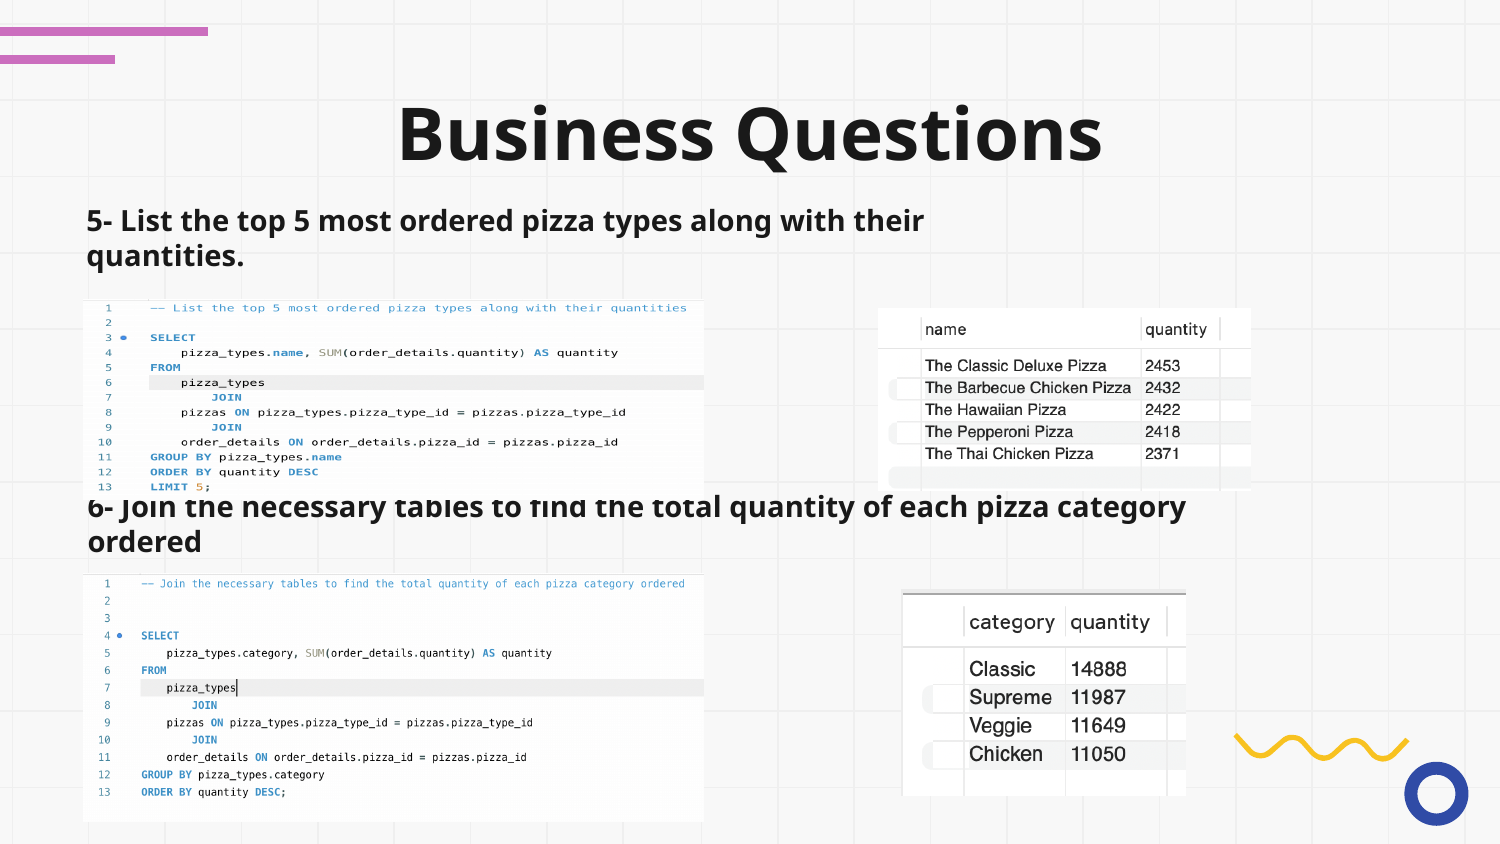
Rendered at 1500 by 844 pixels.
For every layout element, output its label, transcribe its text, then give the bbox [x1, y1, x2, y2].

picture [878, 308, 1251, 491]
picture [83, 572, 704, 823]
picture [901, 589, 1186, 796]
picture [83, 298, 704, 501]
text_box 5- List the top 5 most ordered pizza types along with their quantities. [71, 221, 975, 288]
text_box 6- Join the necessary tables to find the total quantity of each pizza category ordered [72, 506, 1248, 573]
title Business Questions [118, 72, 1383, 167]
